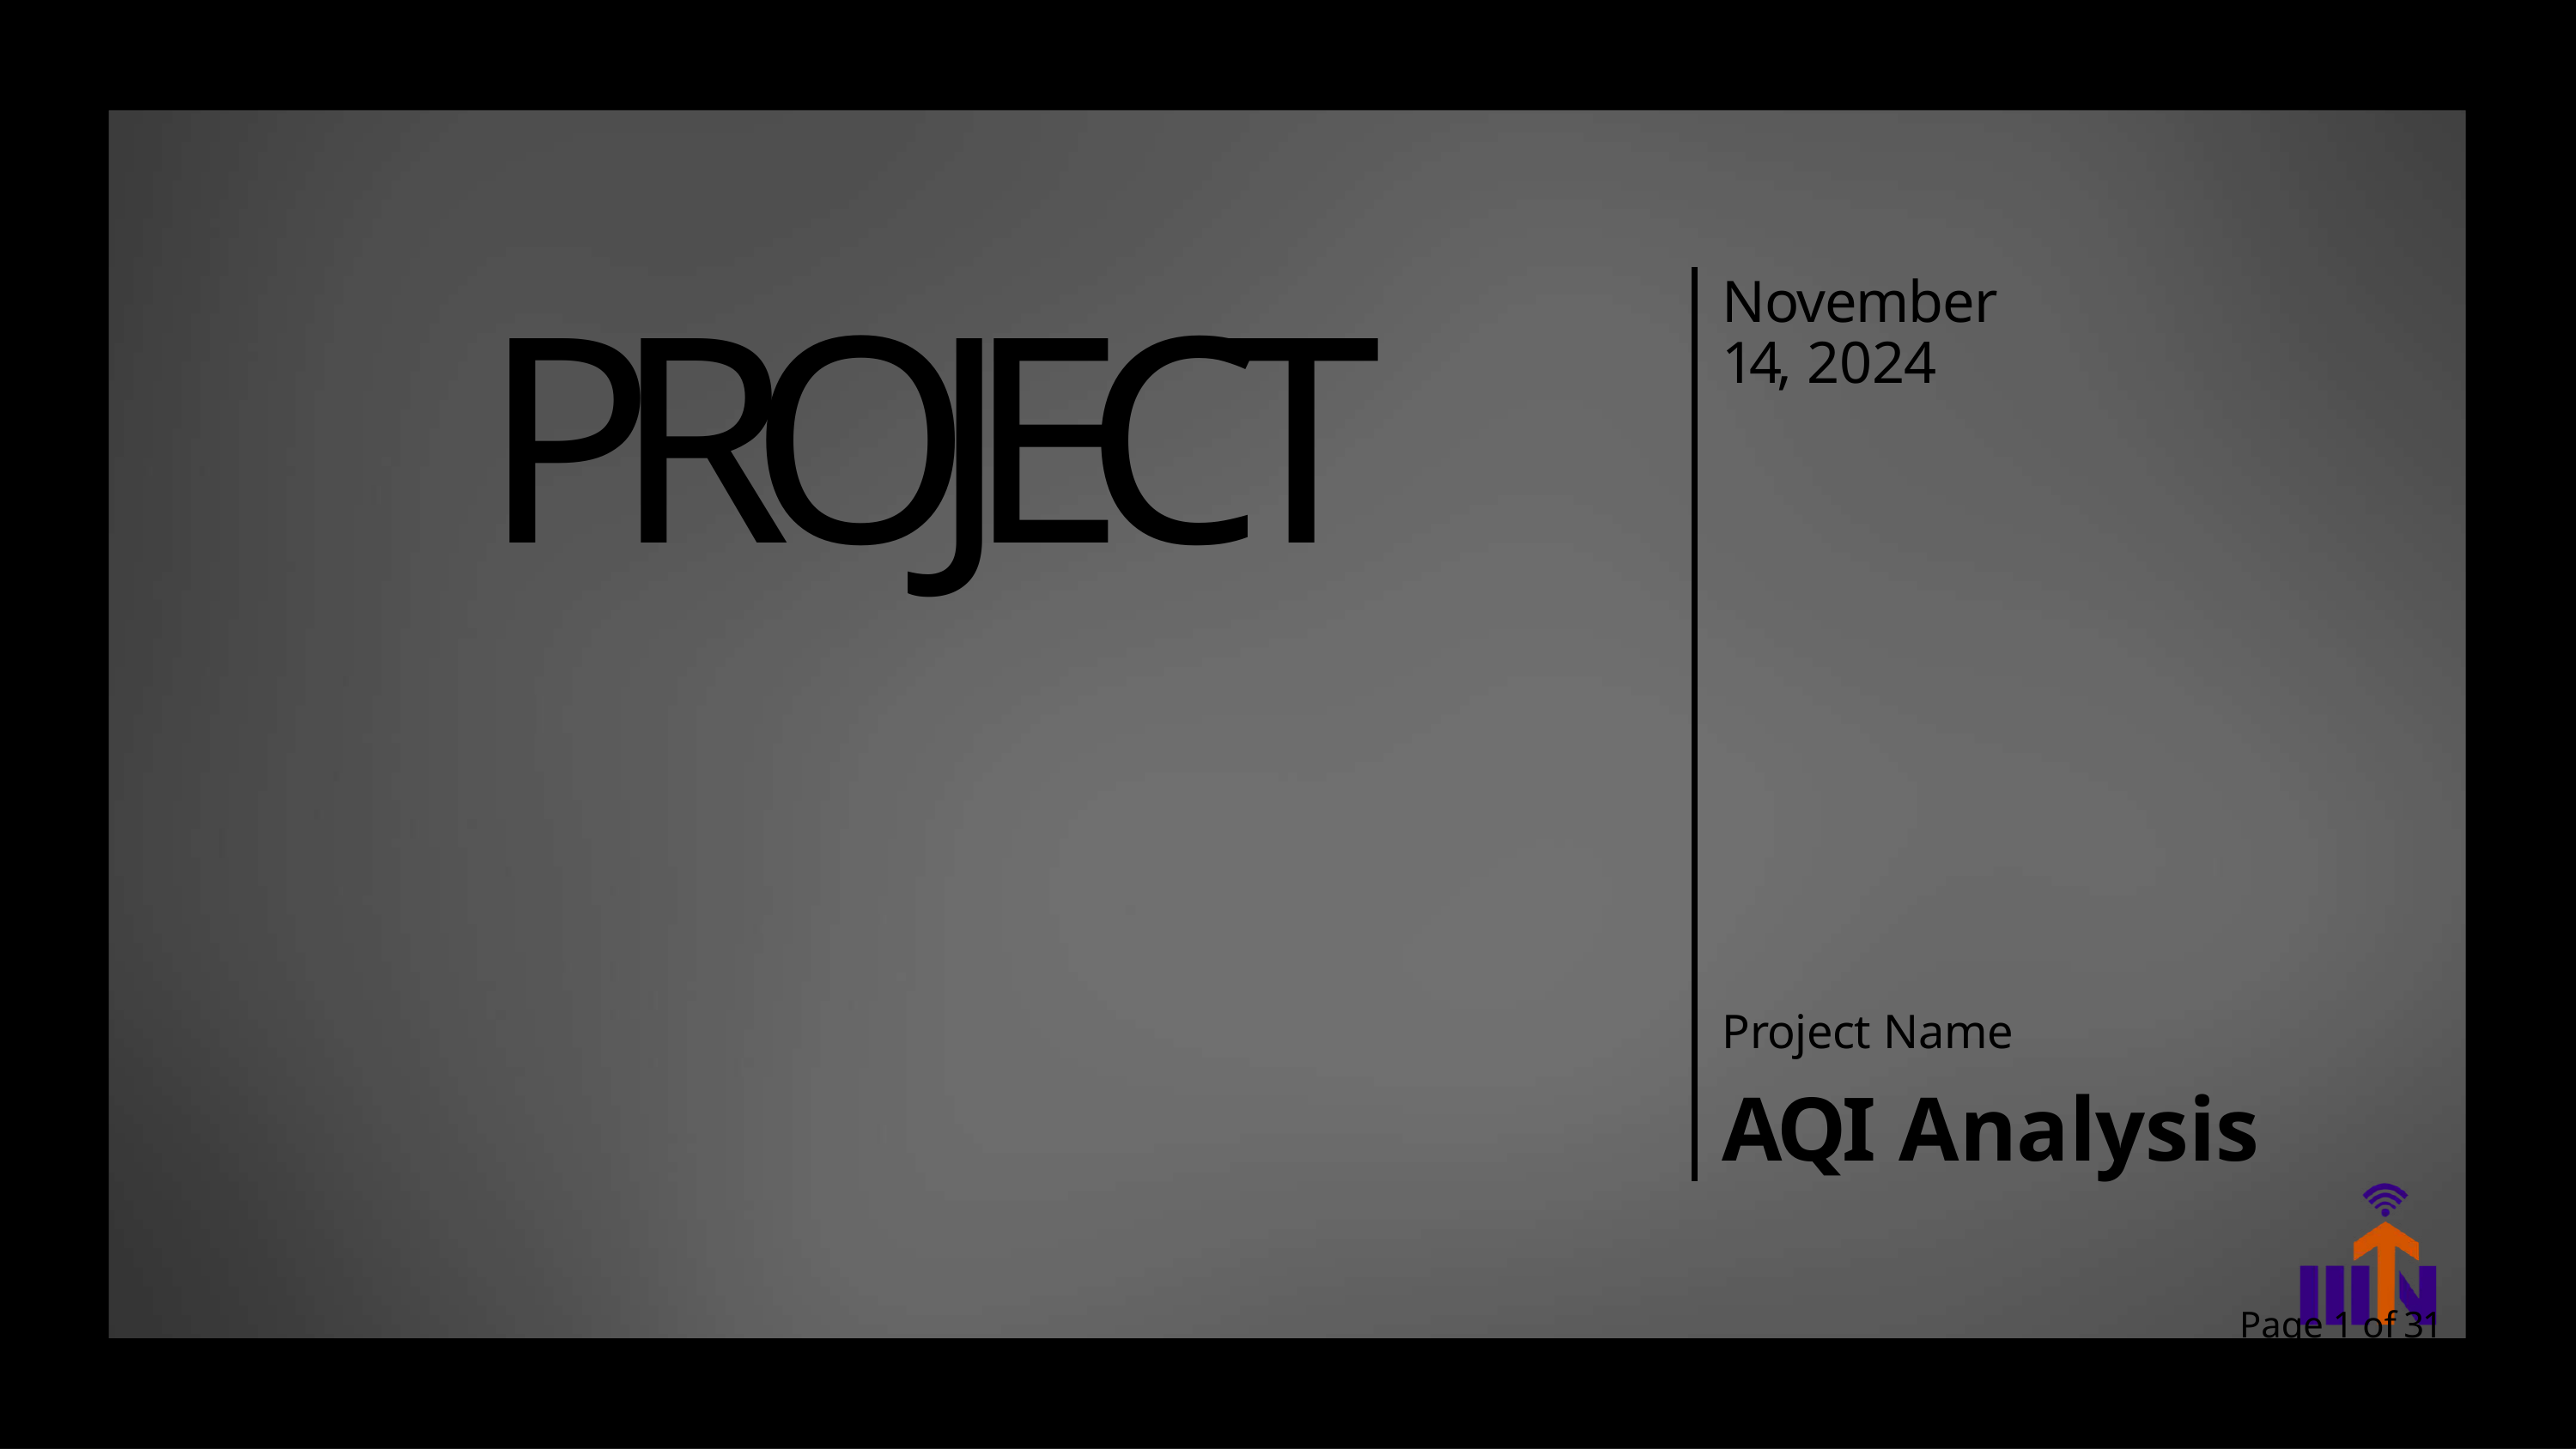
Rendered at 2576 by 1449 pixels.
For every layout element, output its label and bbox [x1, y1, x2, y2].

text_box [0, 0, 2576, 1449]
picture [2298, 1180, 2439, 1327]
